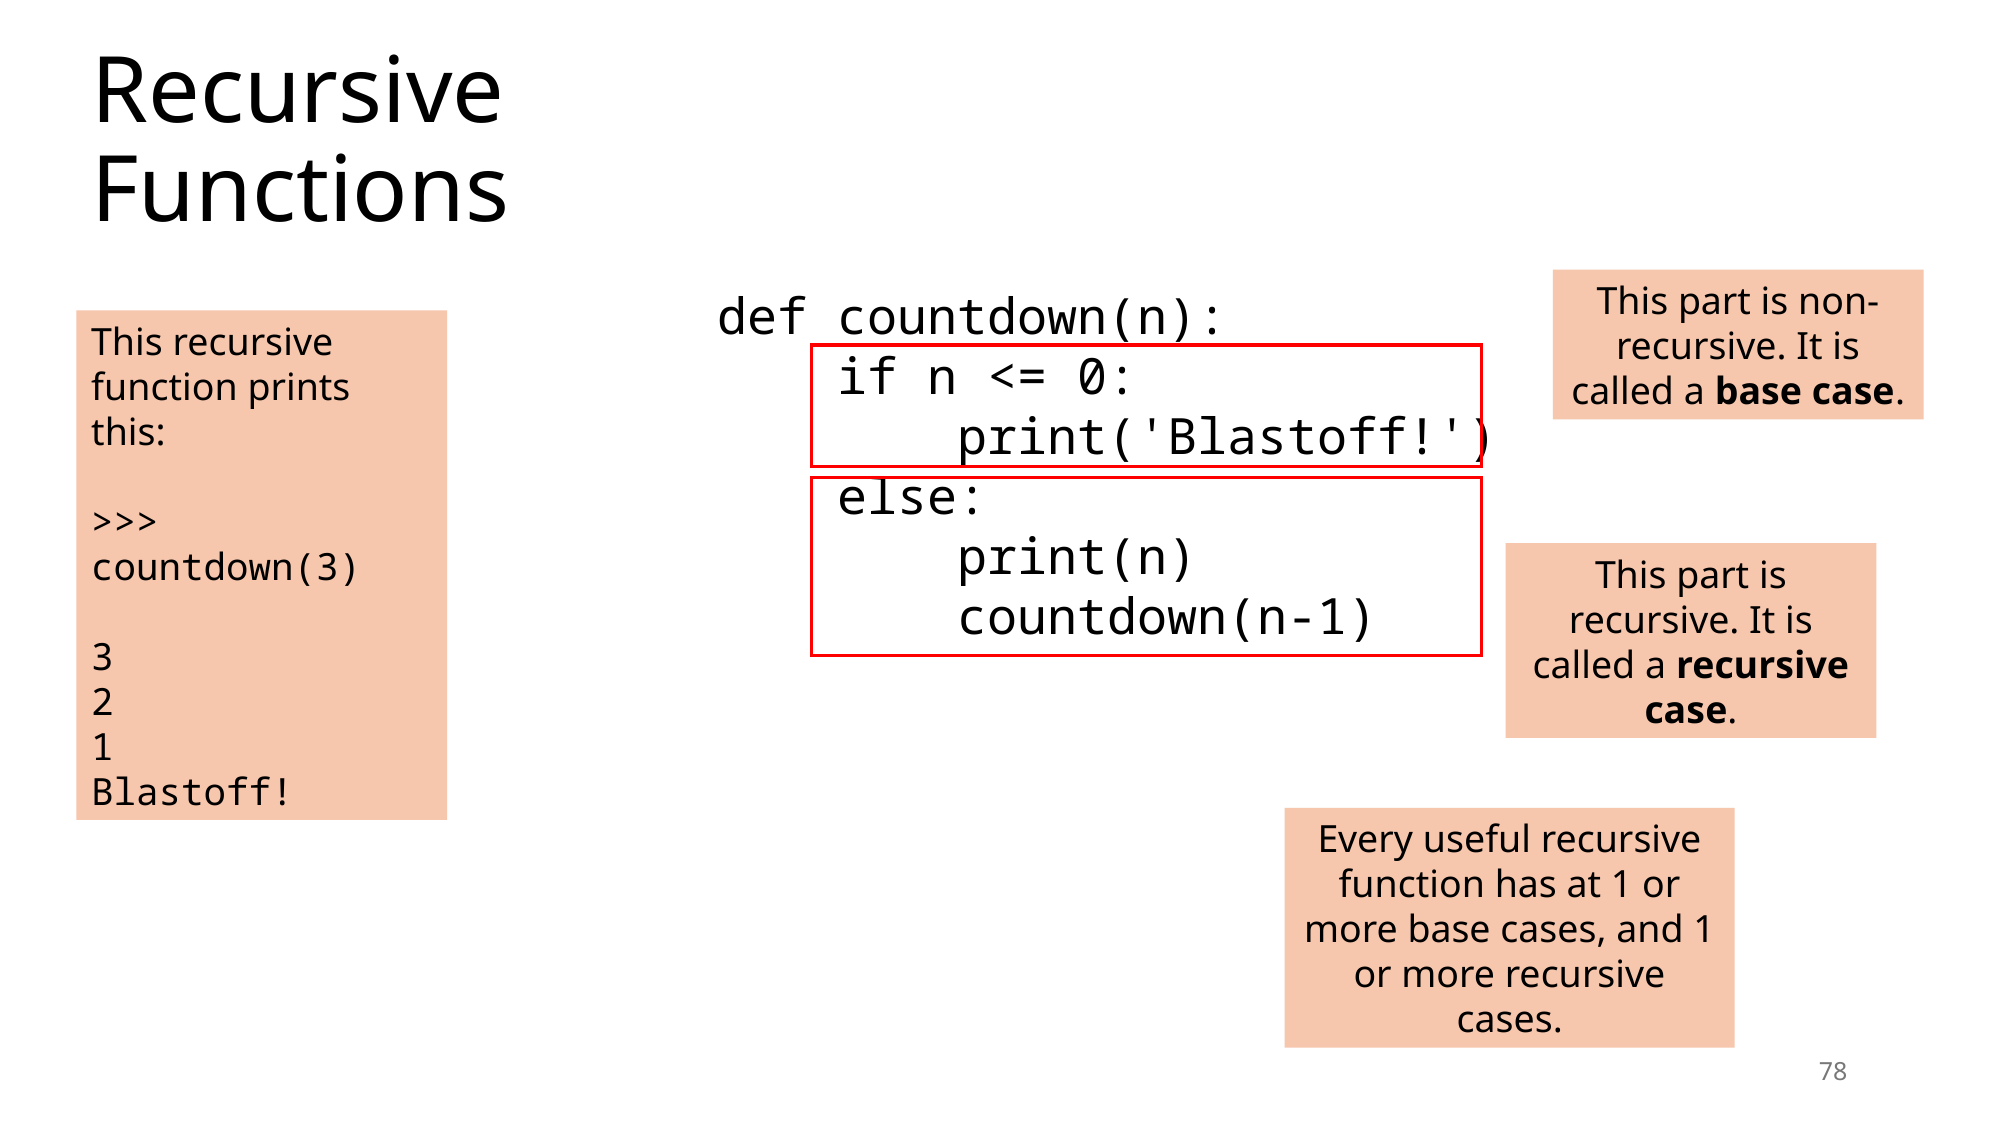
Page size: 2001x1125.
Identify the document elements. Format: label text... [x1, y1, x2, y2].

text_box def countdown(n): if n <= 0: print('Blastoff!') else: print(n) countdown(n-1) [702, 277, 1527, 652]
text_box This part is non-recursive. It is called a base case. [1552, 269, 1924, 420]
slide_number 78 [1412, 1042, 1863, 1103]
text_box [810, 476, 1483, 657]
text_box Every useful recursive function has at 1 or more base cases, and 1 or more recursive cases. [1284, 807, 1735, 1048]
text_box This part is recursive. It is called a recursive case. [1505, 543, 1877, 738]
title Recursive Functions [76, 33, 644, 251]
text_box [810, 343, 1483, 468]
text_box This recursive function prints this: >>> countdown(3) 3 2 1 Blastoff! [76, 310, 448, 820]
